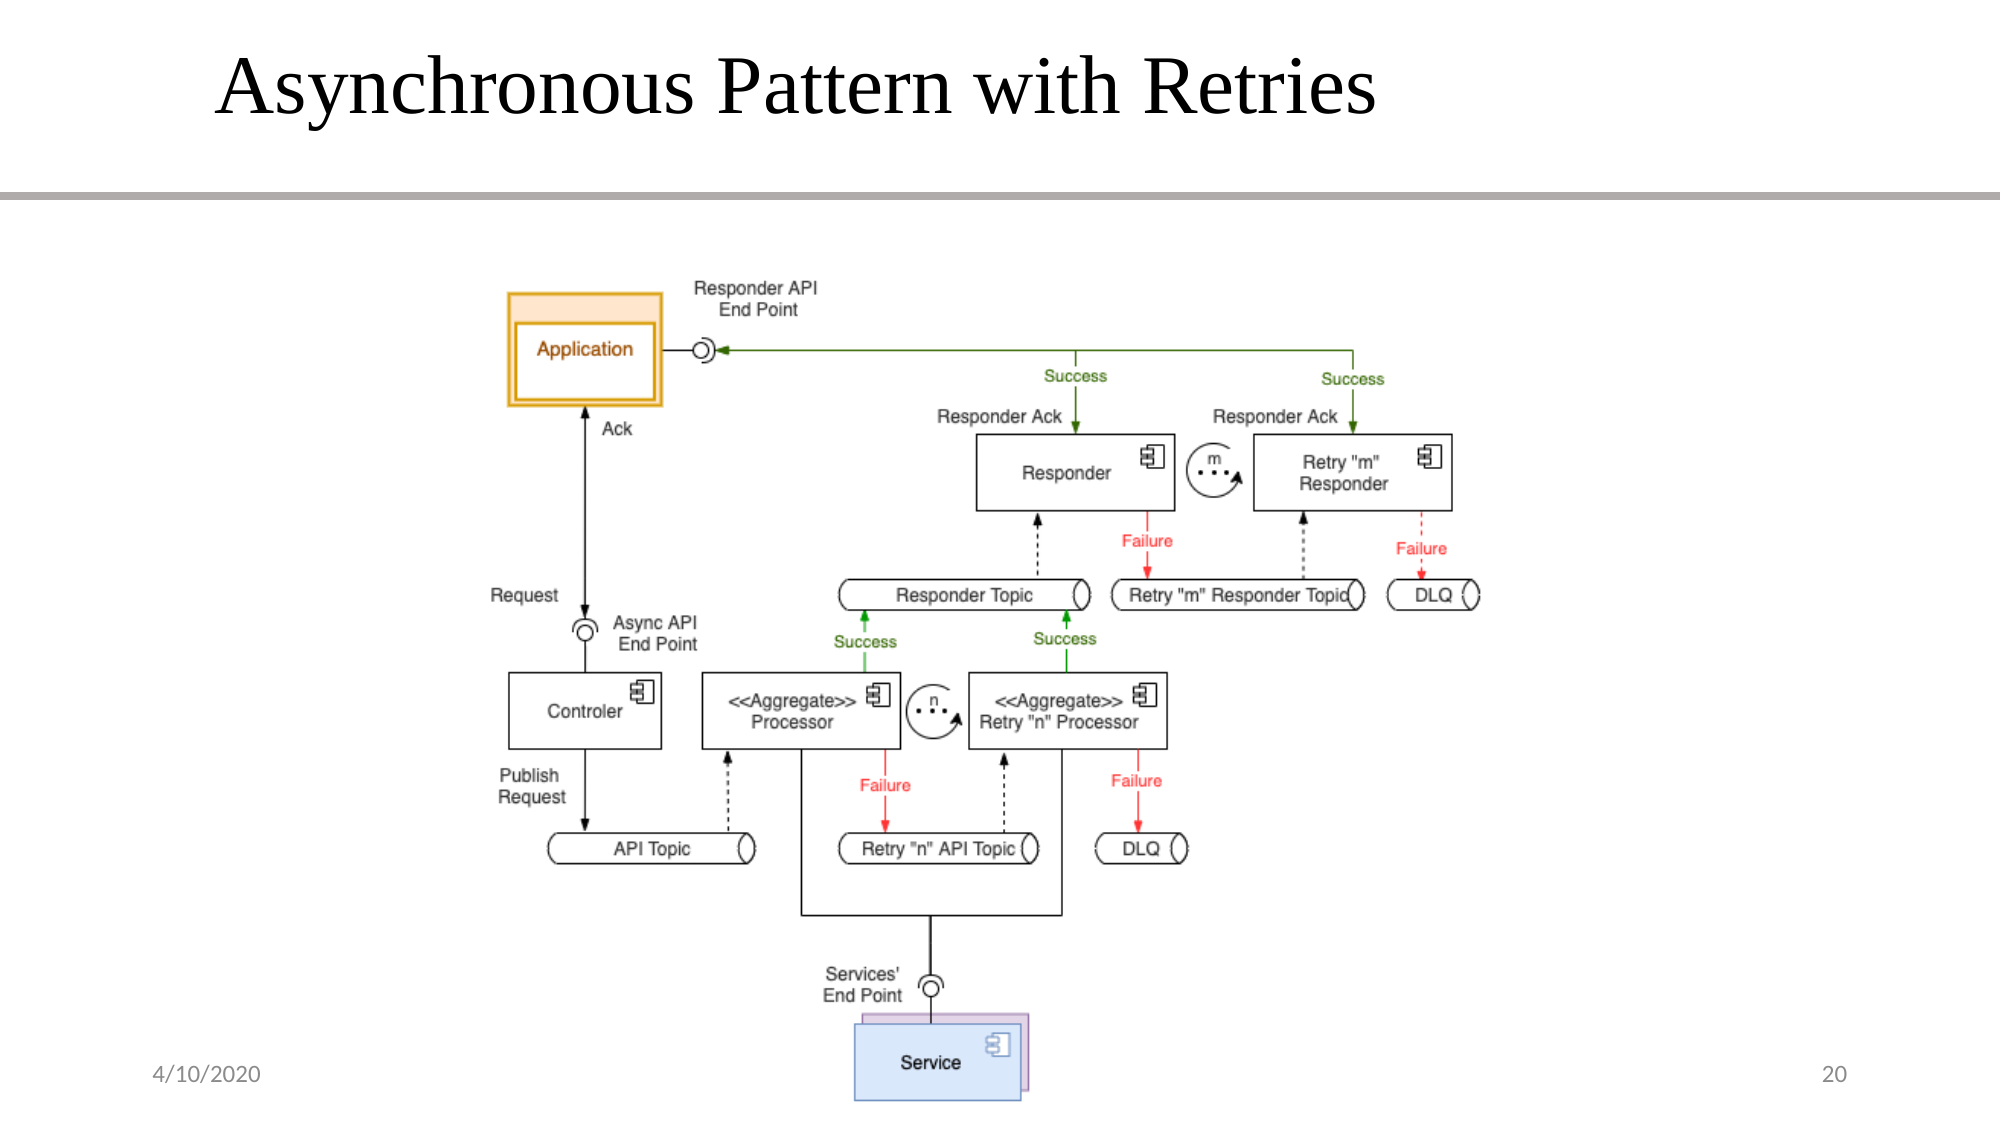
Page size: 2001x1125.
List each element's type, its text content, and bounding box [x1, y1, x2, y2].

slide_number 20 [1485, 1042, 1863, 1103]
picture [477, 275, 1485, 1103]
text_box Asynchronous Pattern with Retries [199, 22, 1395, 138]
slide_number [137, 1042, 477, 1103]
